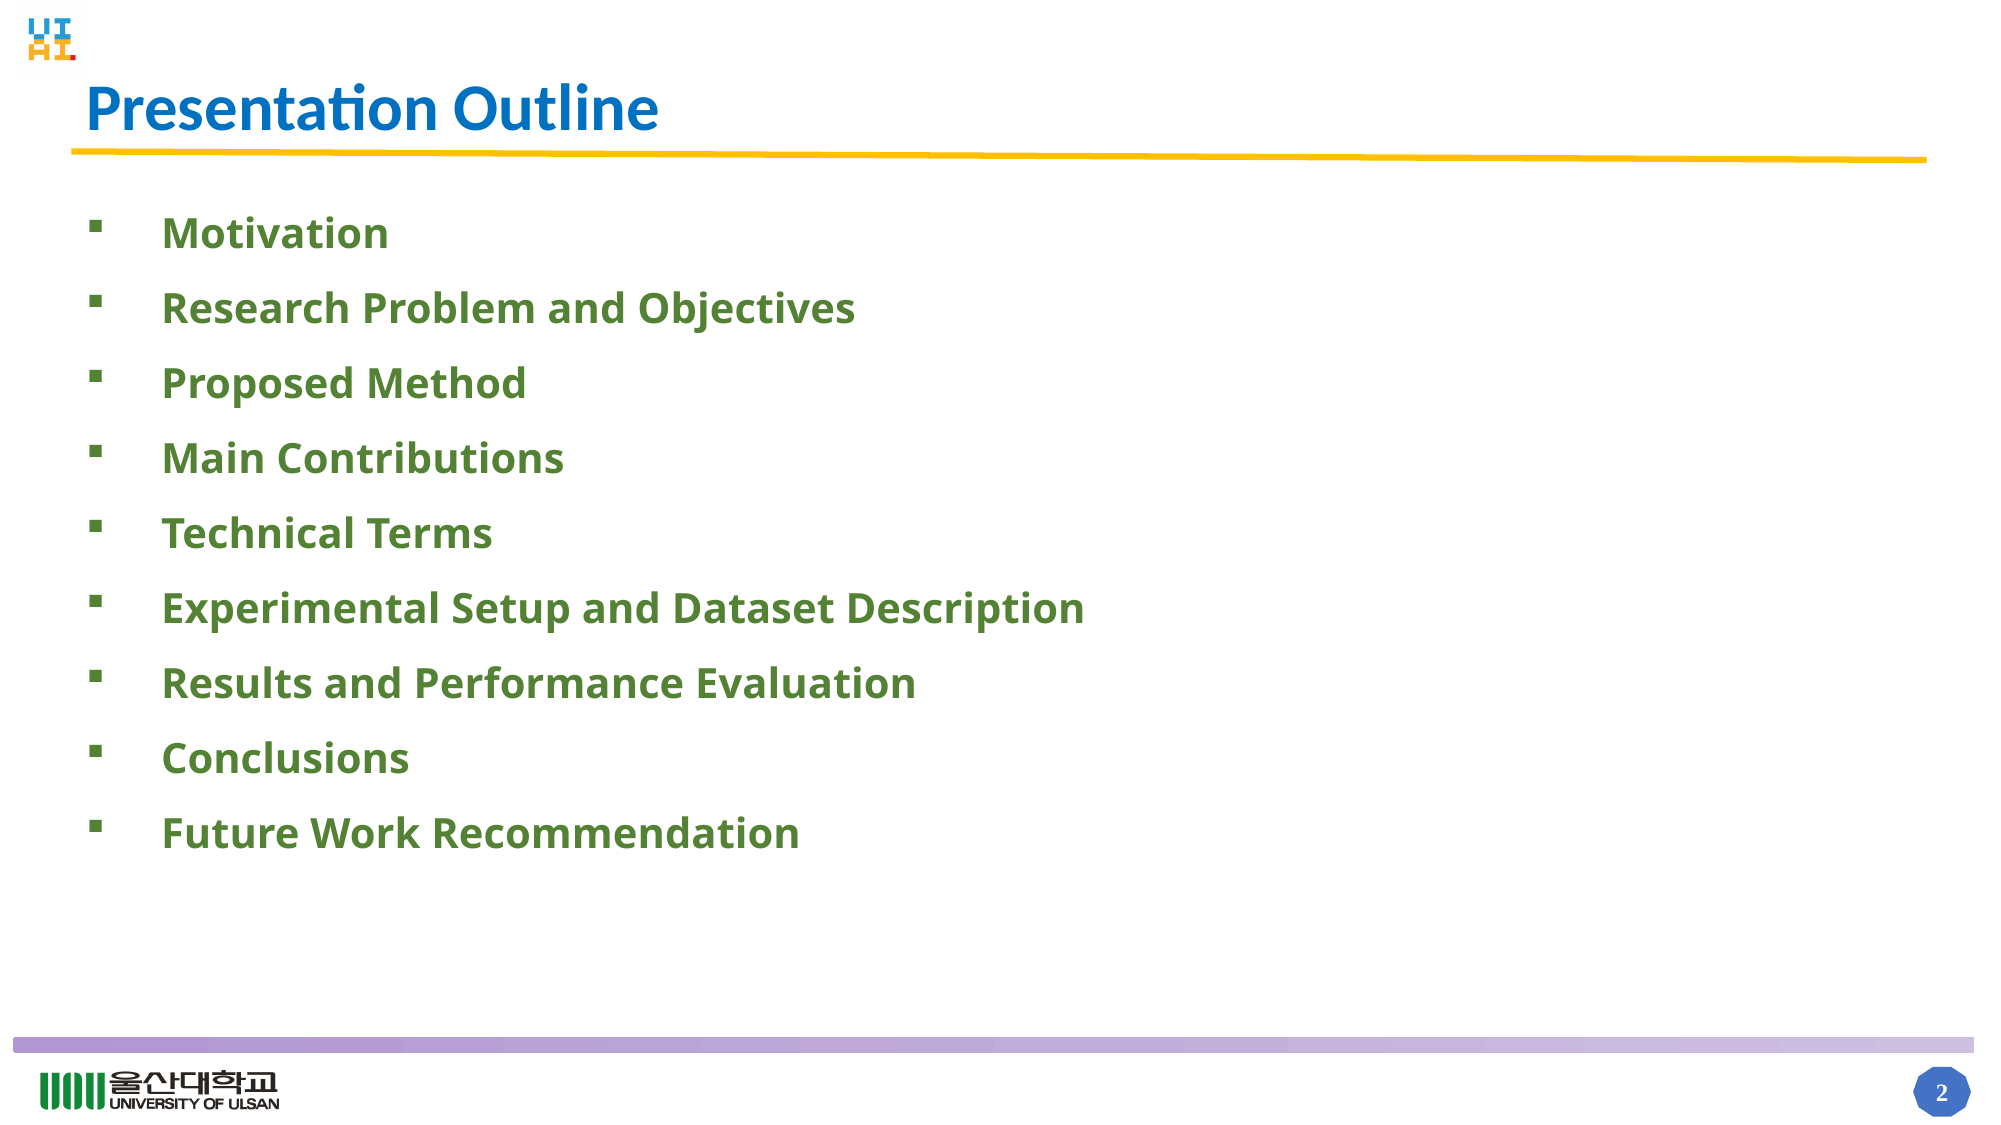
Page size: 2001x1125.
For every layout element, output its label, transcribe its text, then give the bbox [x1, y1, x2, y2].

text_box Motivation Research Problem and Objectives Proposed Method Main Contributions Technical Terms Experimental Setup and Dataset Description Results and Performance Evaluation Conclusions Future Work Recommendation [71, 174, 1910, 917]
text_box Presentation Outline [71, 56, 797, 151]
text_box [12, 1035, 1976, 1054]
picture [13, 2, 91, 81]
picture [15, 1064, 303, 1125]
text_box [71, 151, 1927, 160]
text_box 2 [1911, 1065, 1973, 1118]
